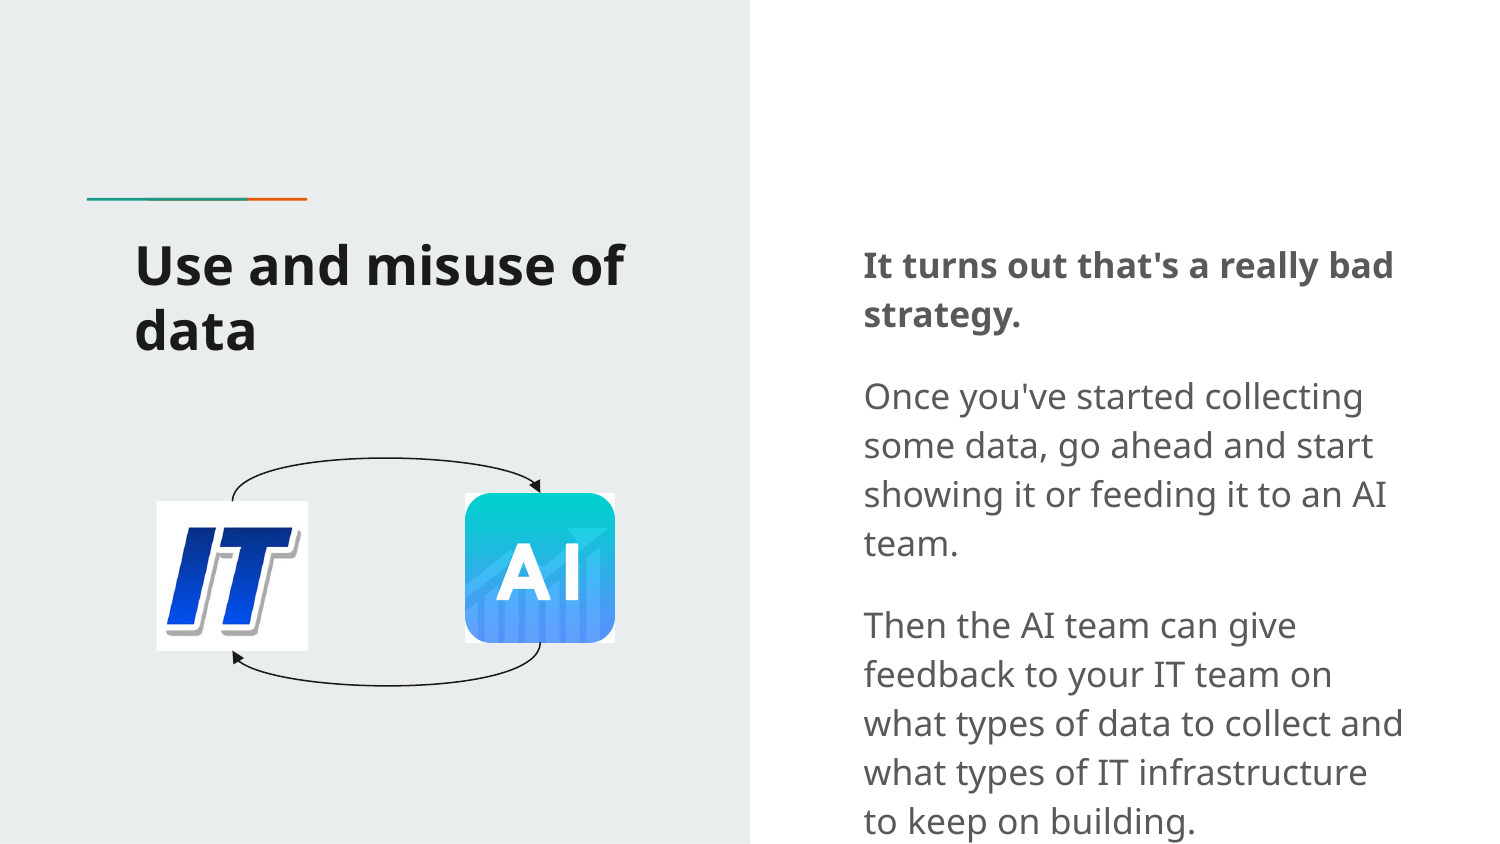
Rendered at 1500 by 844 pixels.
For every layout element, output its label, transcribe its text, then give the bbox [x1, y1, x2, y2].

list It turns out that's a really bad strategy. Once you've started collecting some data, go ahead and start showing it or feeding it to an AI team. Then the AI team can give feedback to your IT team on what types of data to collect and what types of IT infrastructure to keep on building. [848, 221, 1427, 719]
picture [465, 492, 616, 643]
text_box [381, 658, 391, 801]
picture [156, 501, 309, 651]
title Use and misuse of data [119, 216, 662, 494]
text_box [381, 342, 391, 652]
